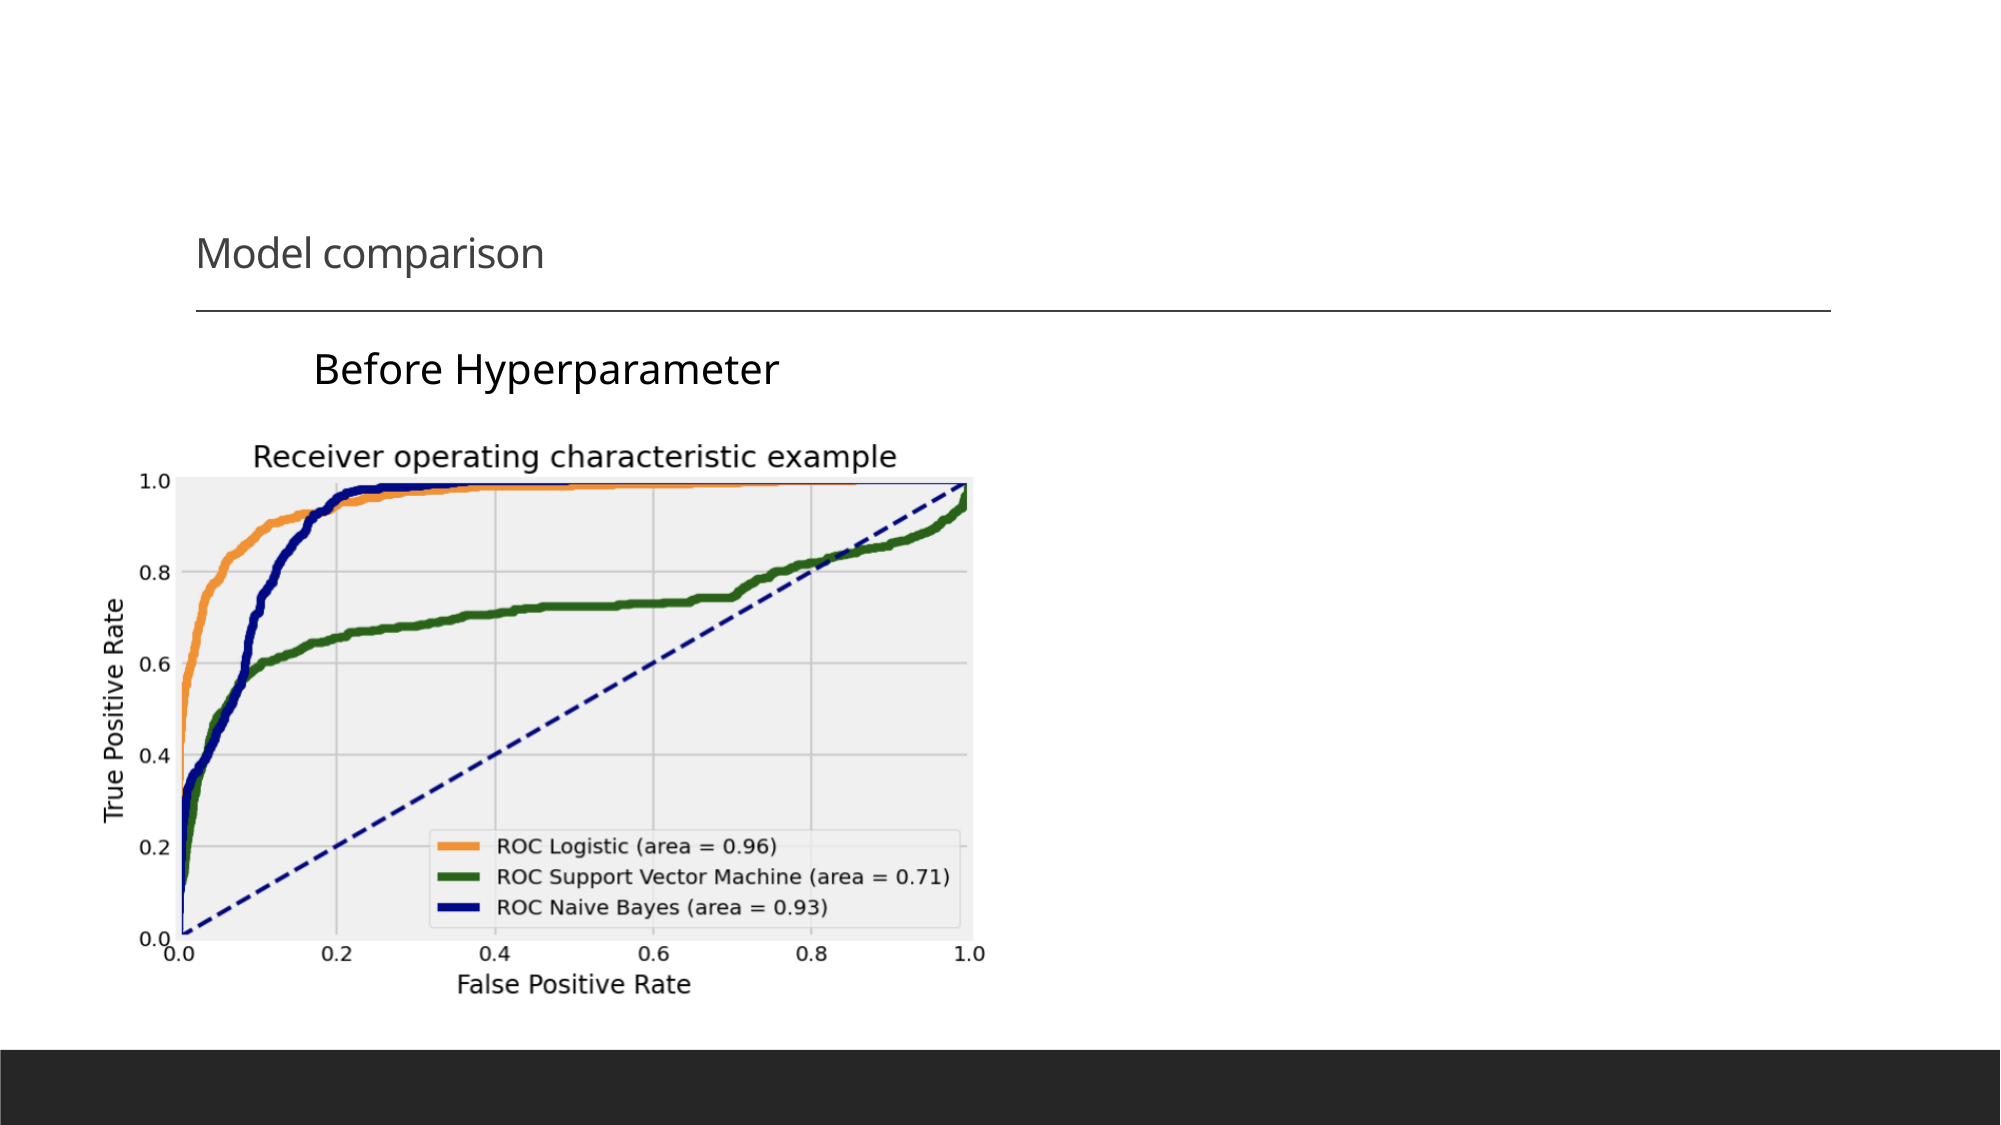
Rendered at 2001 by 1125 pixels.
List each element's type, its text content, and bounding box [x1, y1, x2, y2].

title Model comparison [180, 47, 1830, 285]
picture [47, 421, 1047, 1023]
text_box Before Hyperparameter [298, 335, 796, 401]
